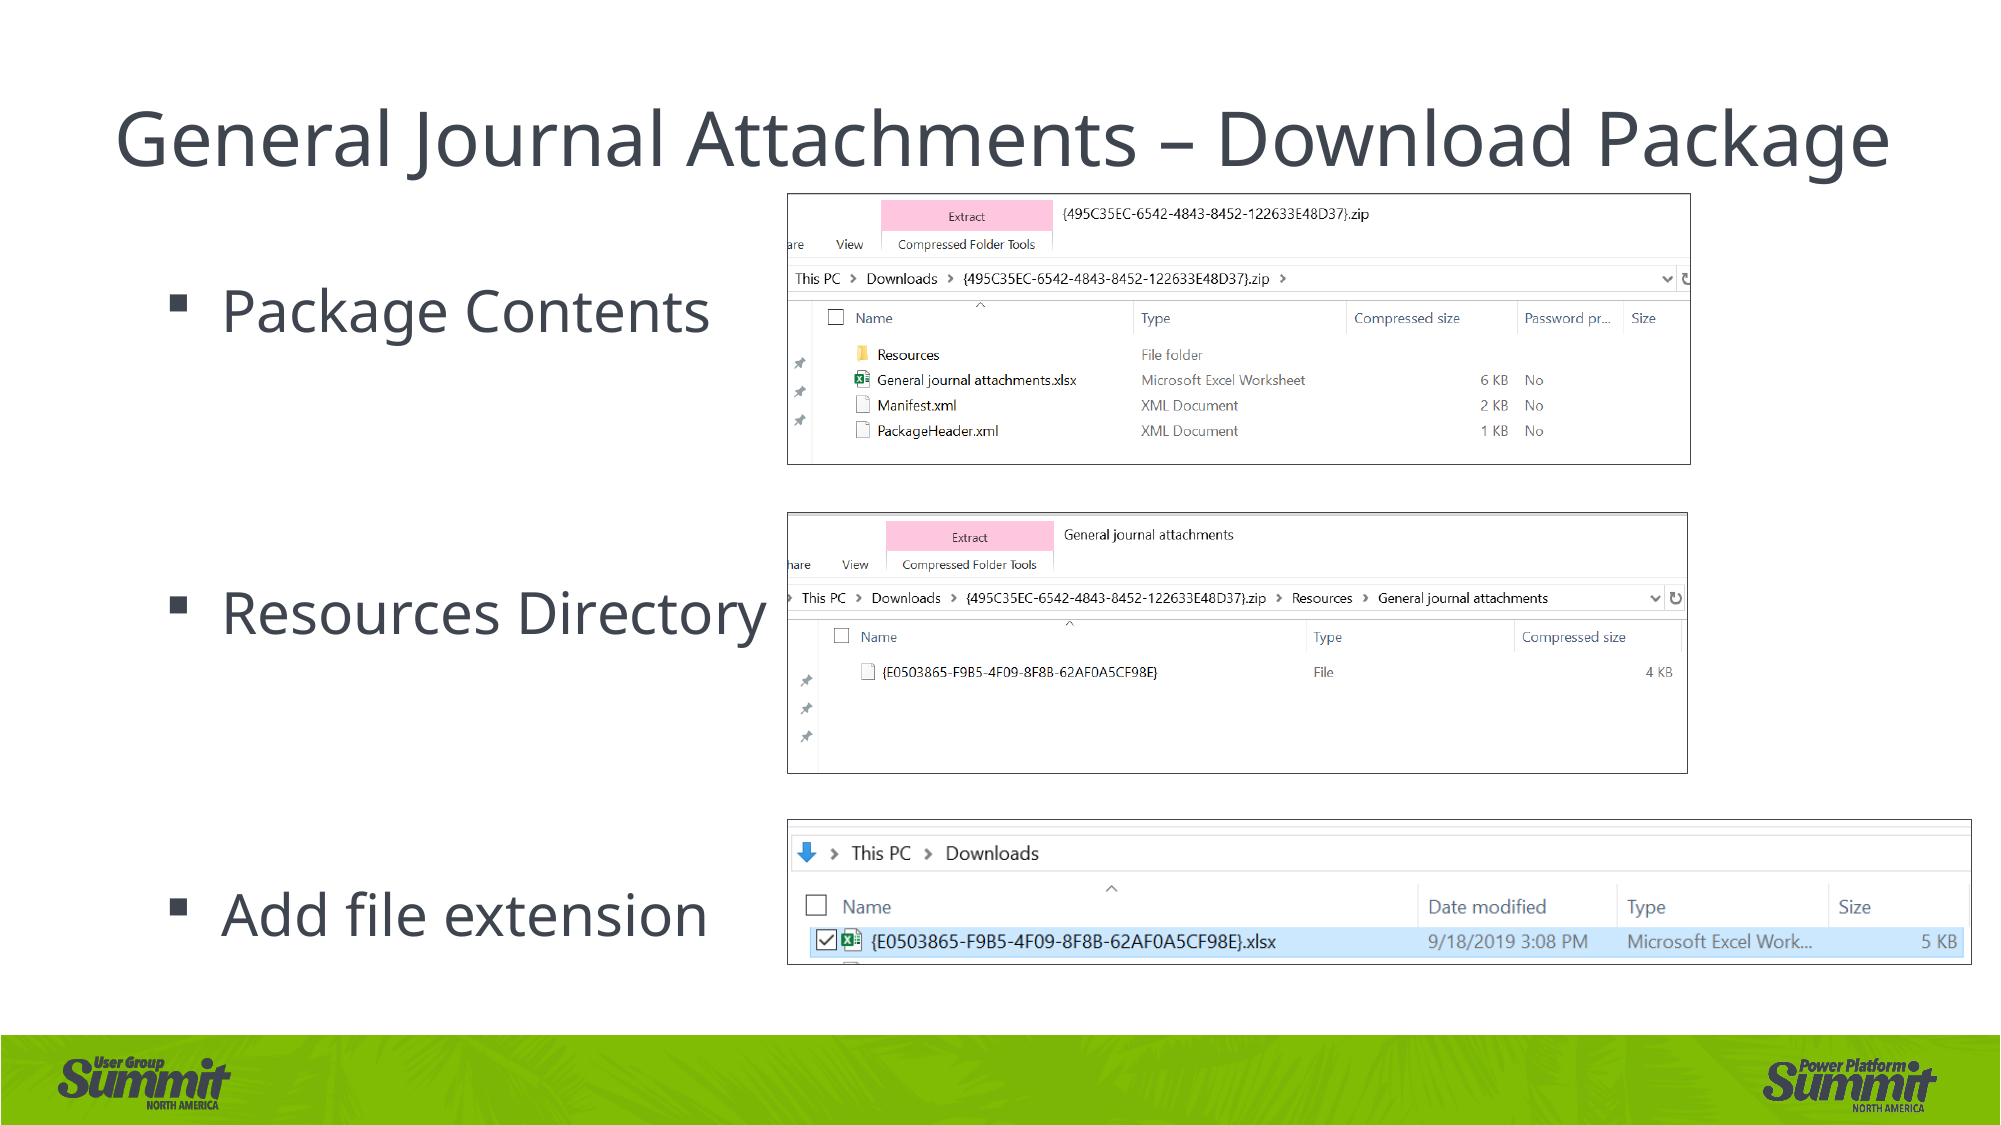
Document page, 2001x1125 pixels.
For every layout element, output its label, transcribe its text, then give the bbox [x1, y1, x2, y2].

picture [787, 819, 1971, 965]
picture [0, 1023, 2000, 1125]
picture [787, 512, 1687, 773]
list Package Contents Resources Directory Add file extension [150, 275, 1038, 925]
title General Journal Attachments – Download Package [99, 59, 2000, 225]
picture [787, 193, 1691, 464]
